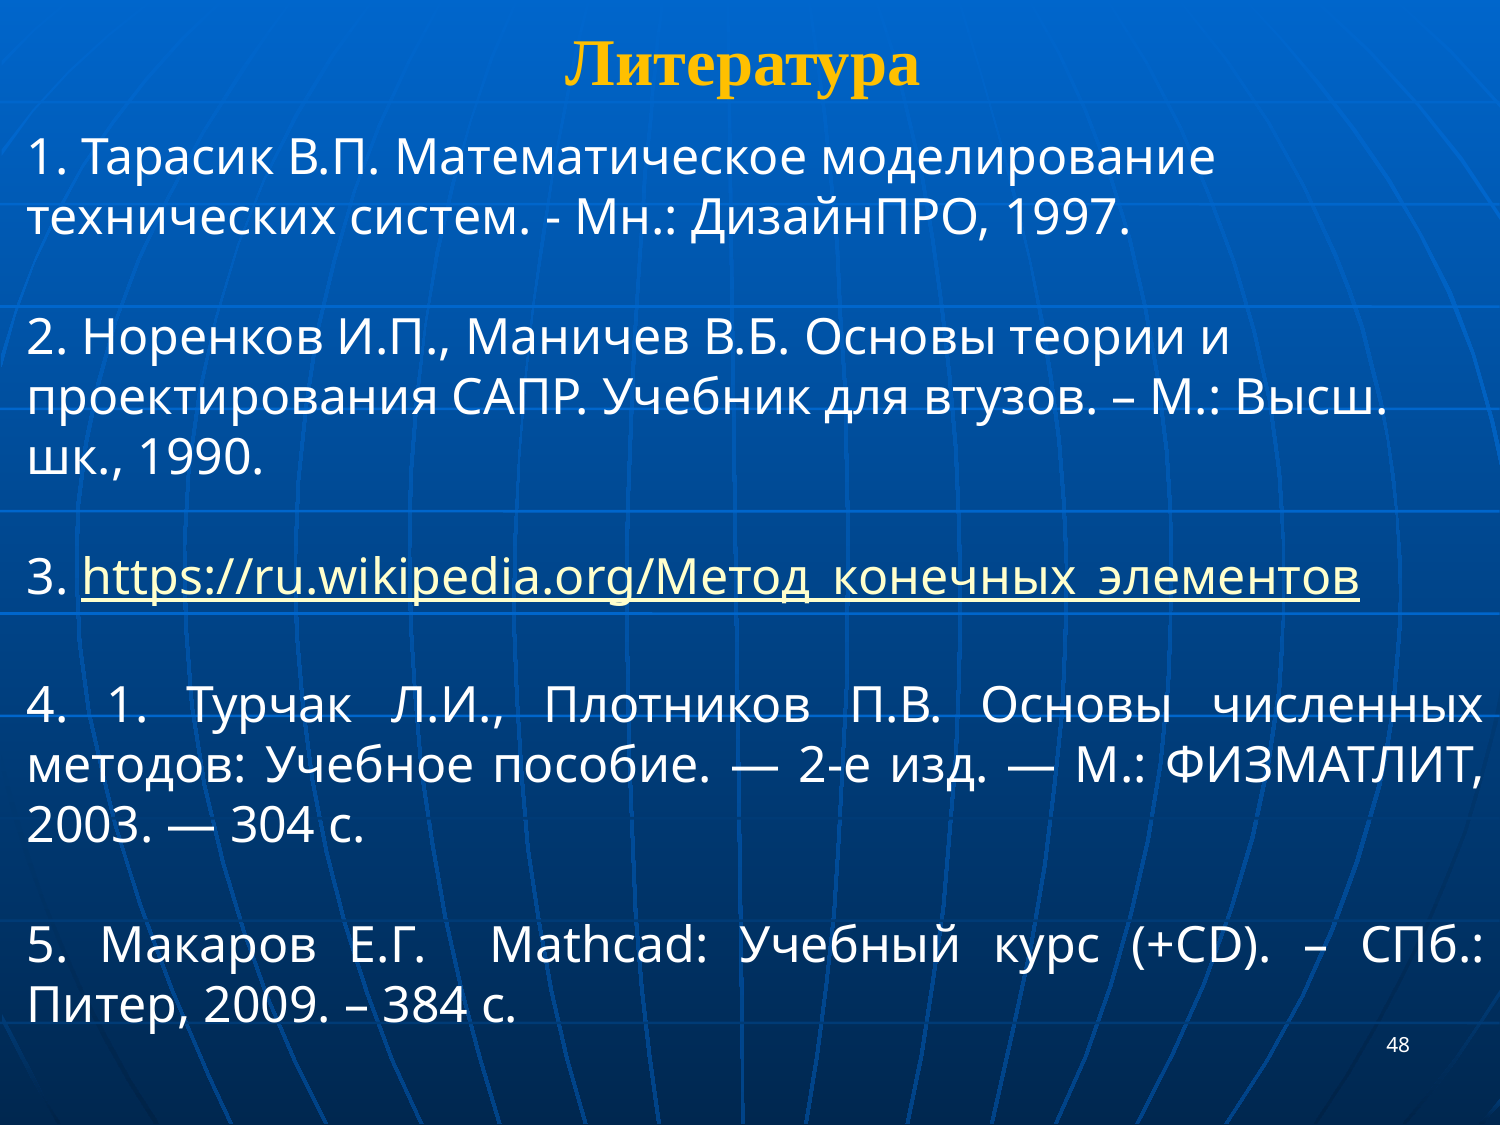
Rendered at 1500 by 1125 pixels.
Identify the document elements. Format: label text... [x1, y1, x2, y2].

text_box Литература [550, 11, 961, 107]
text_box 1. Тарасик В.П. Математическое моделирование технических систем. - Мн.: ДизайнПРО, 1997. 2. Норенков И.П., Маничев В.Б. Основы теории и проектирования САПР. Учебник для втузов. – М.: Высш. шк., 1990. 3. https://ru.wikipedia.org/Метод_конечных_элементов 4. 1. Турчак Л.И., Плотников П.В. Основы численных методов: Учебное пособие. — 2-е изд. — М.: ФИЗМАТЛИТ, 2003. — 304 с. 5. Макаров Е.Г. Mathcad: Учебный курс (+CD). – СПб.: Питер, 2009. – 384 с. [11, 117, 1500, 1125]
